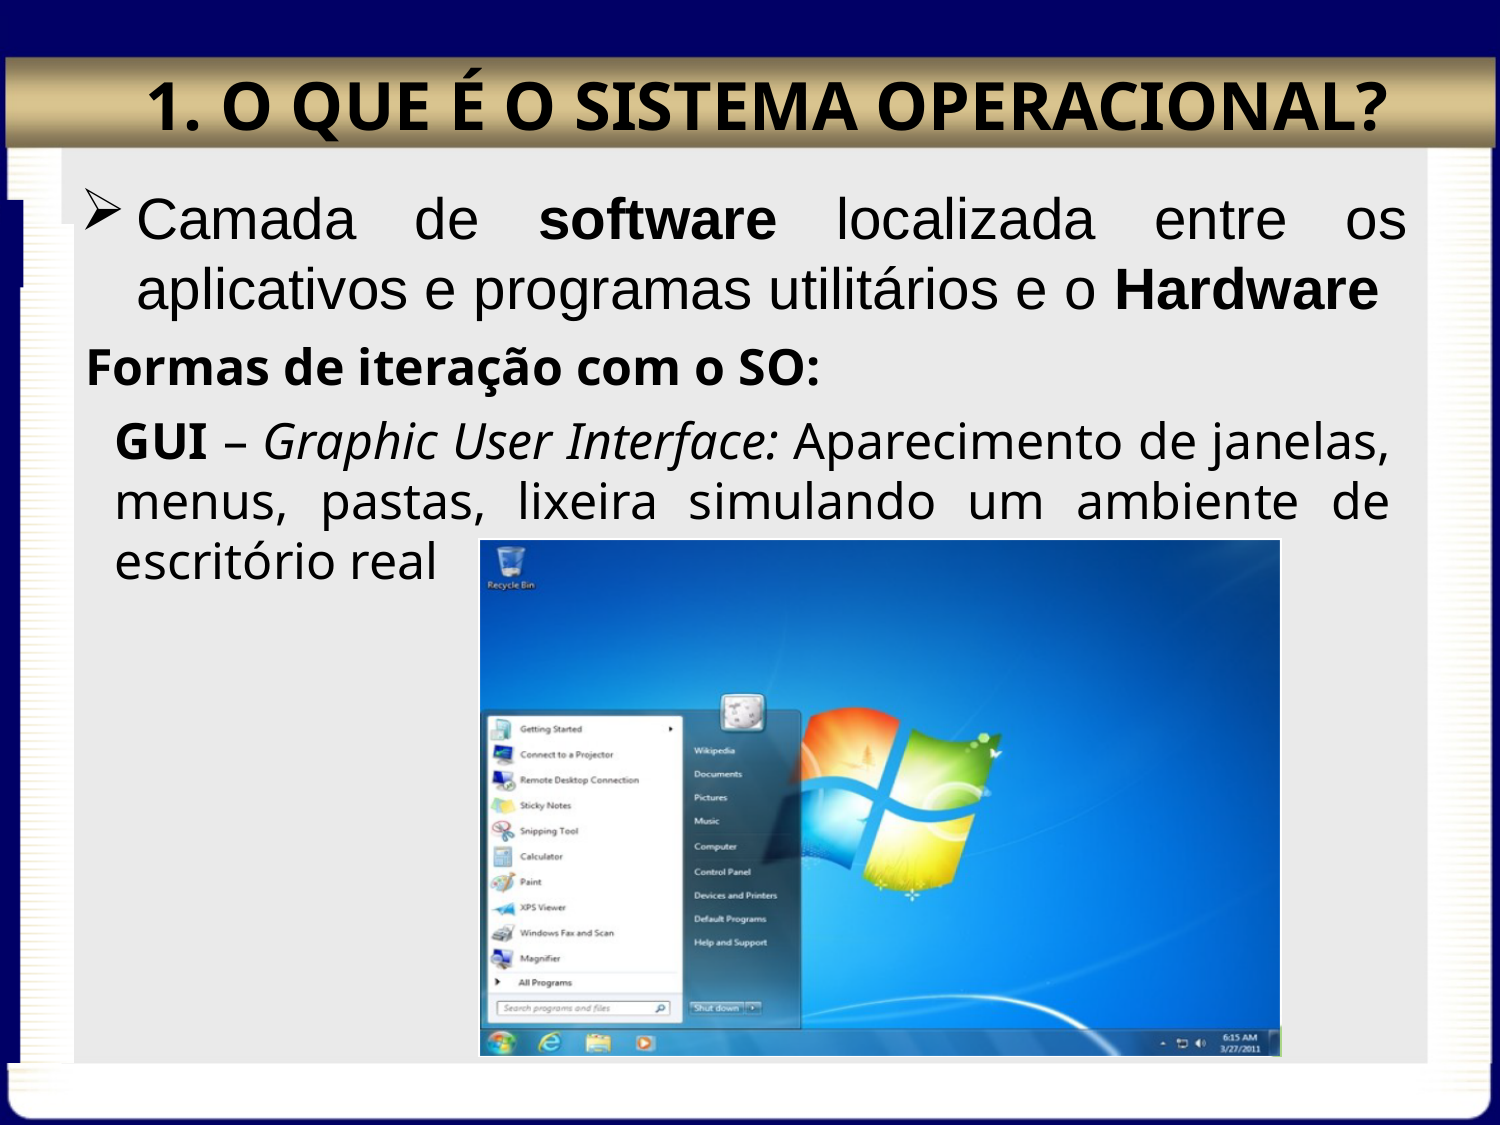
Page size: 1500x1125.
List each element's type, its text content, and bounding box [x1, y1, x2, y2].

text_box Formas de iteração com o SO: [68, 281, 964, 450]
title 1. O QUE É O SISTEMA OPERACIONAL? [100, 66, 1436, 142]
text_box GUI – Graphic User Interface: Aparecimento de janelas, menus, pastas, lixeira simulando um ambiente de escritório real [98, 415, 1408, 584]
picture [0, 0, 1500, 1125]
list Camada de software localizada entre os aplicativos e programas utilitários e o Hardware [64, 149, 1424, 1071]
